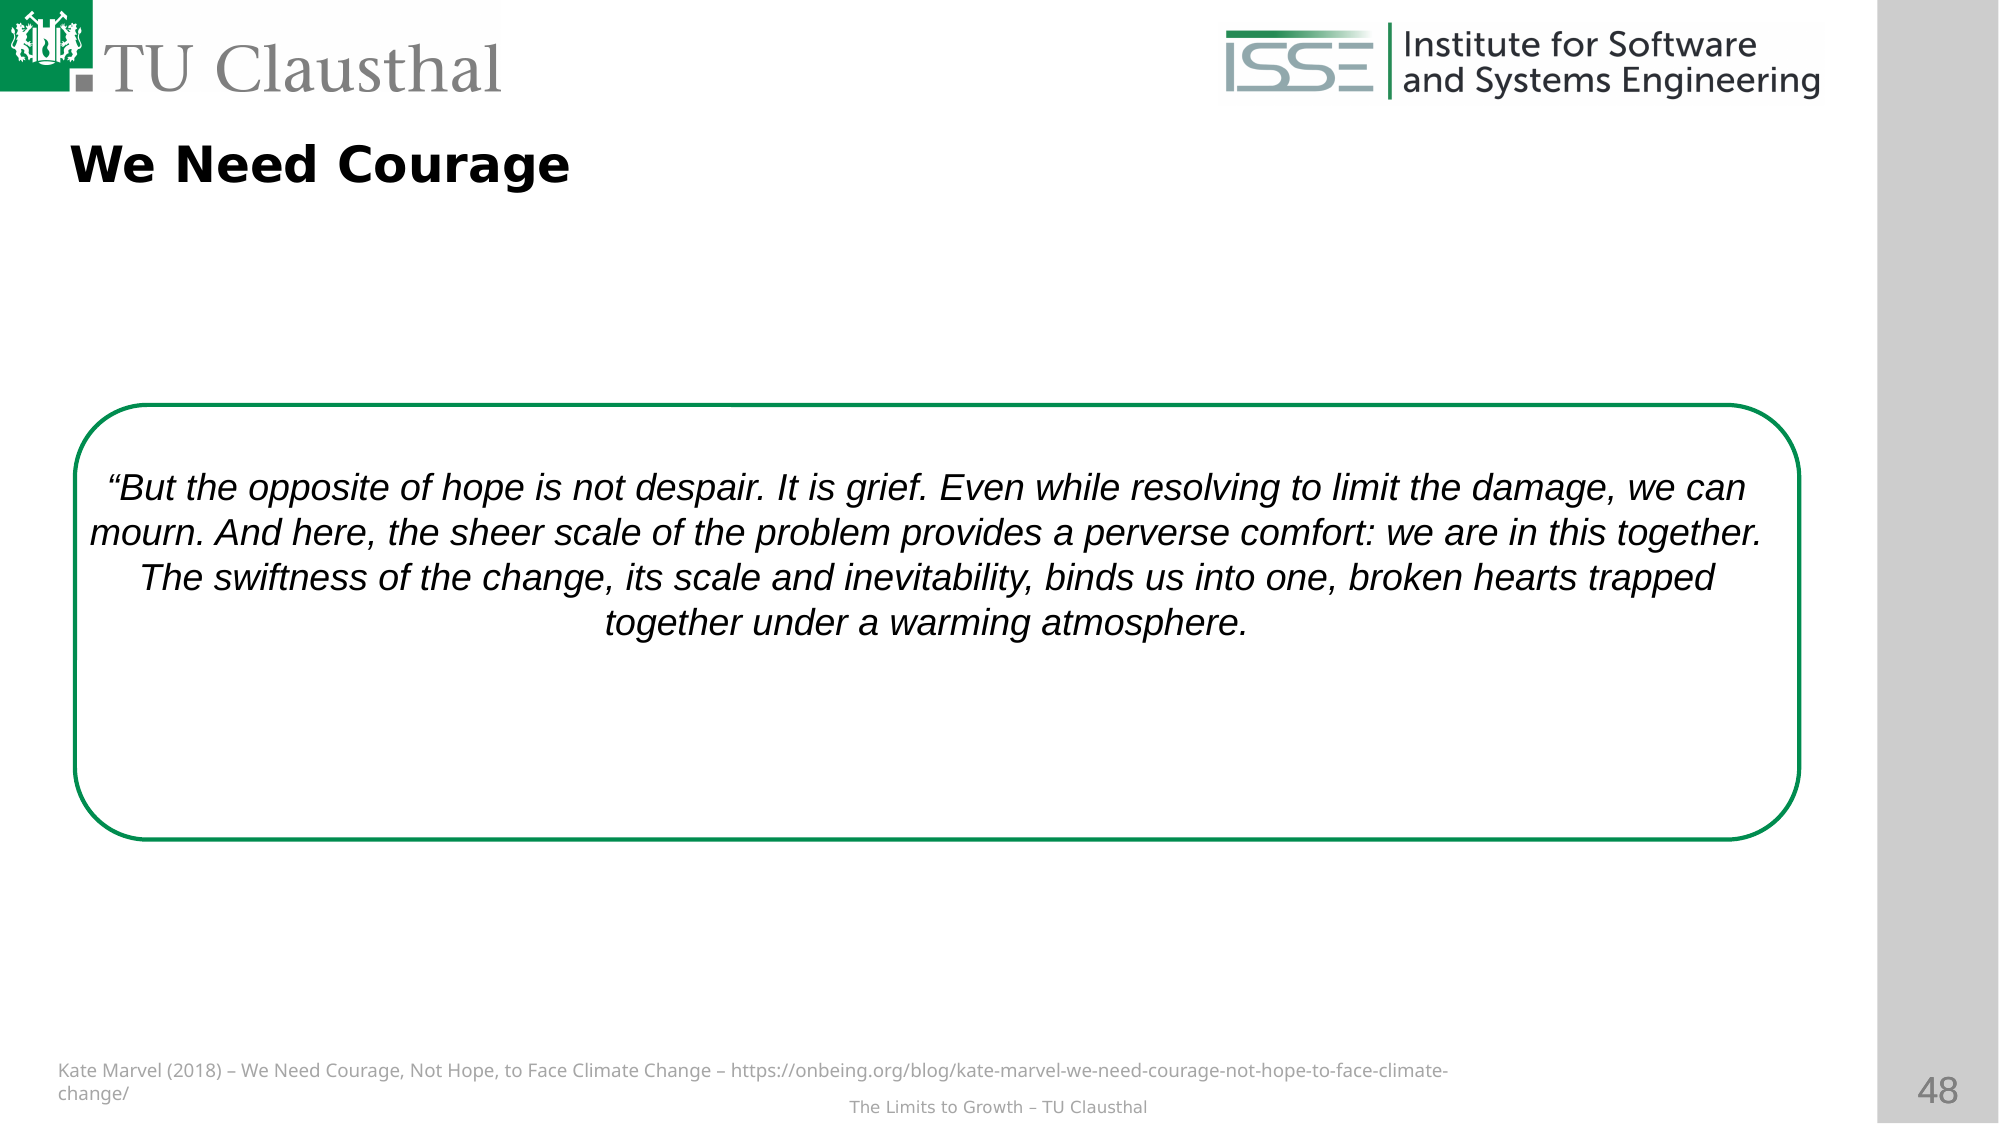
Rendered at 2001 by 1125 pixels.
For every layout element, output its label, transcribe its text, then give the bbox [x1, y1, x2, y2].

picture [0, 0, 501, 92]
text_box [72, 402, 1802, 842]
text_box “But the opposite of hope is not despair. It is grief. Even while resolving to limit the damage, we can mourn. And here, the sheer scale of the problem provides a perverse comfort: we are in this together. The swiftness of the change, its scale and inevitability, binds us into one, broken hearts trapped together under a warming atmosphere. We need courage, not hope. Grief, after all, is the cost of being alive. [...] Courage is the resolve to do well without the assurance of a happy ending.” [54, 207, 1800, 1034]
text_box Kate Marvel (2018) – We Need Courage, Not Hope, to Face Climate Change – https://onbeing.org/blog/kate-marvel-we-need-courage-not-hope-to-face-climate-change/ [43, 1051, 1515, 1112]
text_box We Need Courage [54, 125, 1818, 207]
picture [1218, 22, 1825, 106]
